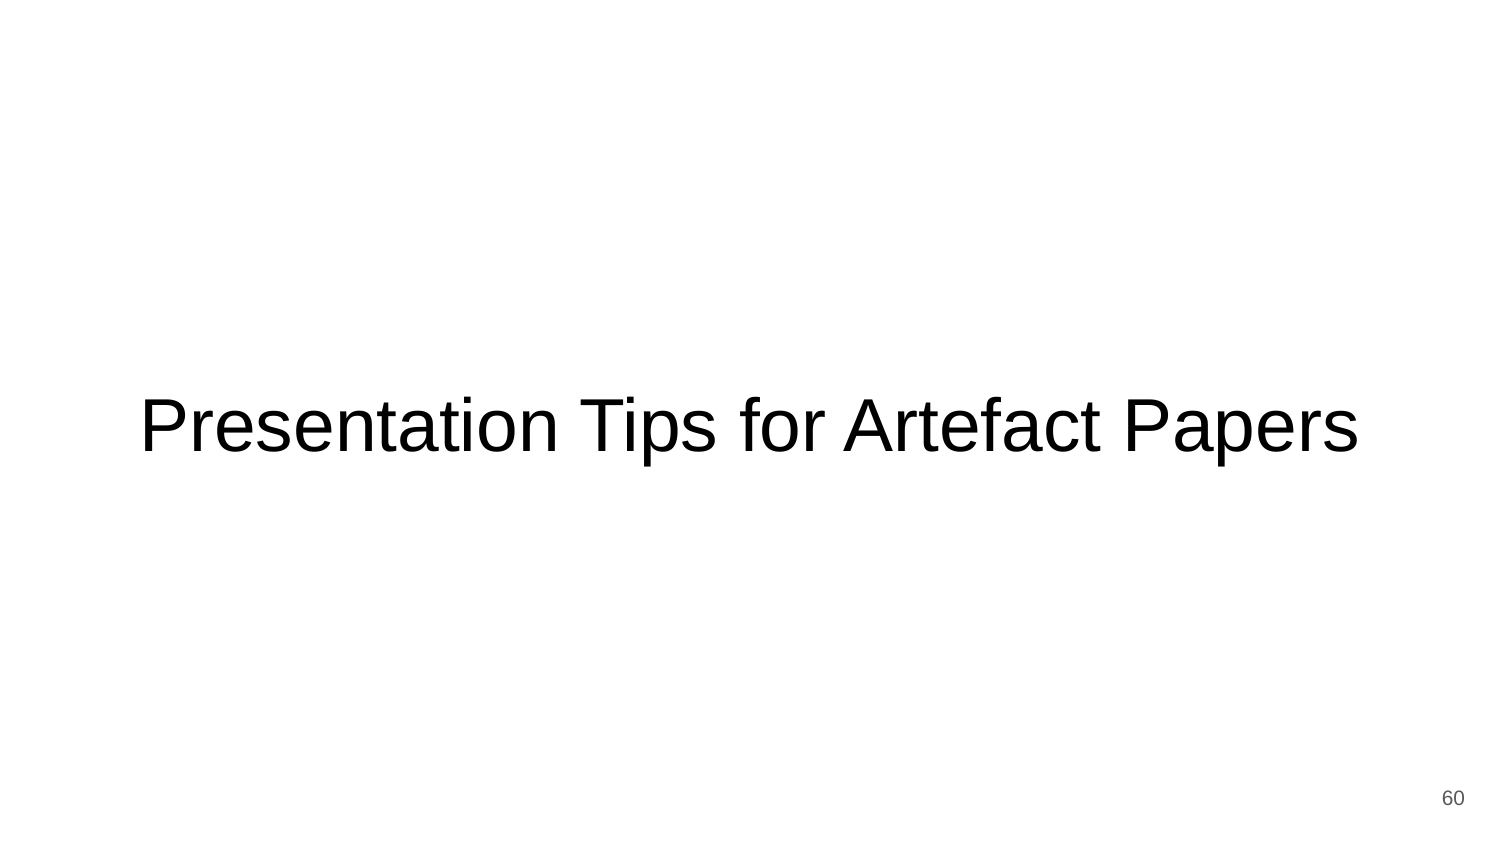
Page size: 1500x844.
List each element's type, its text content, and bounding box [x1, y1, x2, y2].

slide_number ‹#› [1389, 764, 1480, 830]
title Presentation Tips for Artefact Papers [51, 352, 1449, 491]
